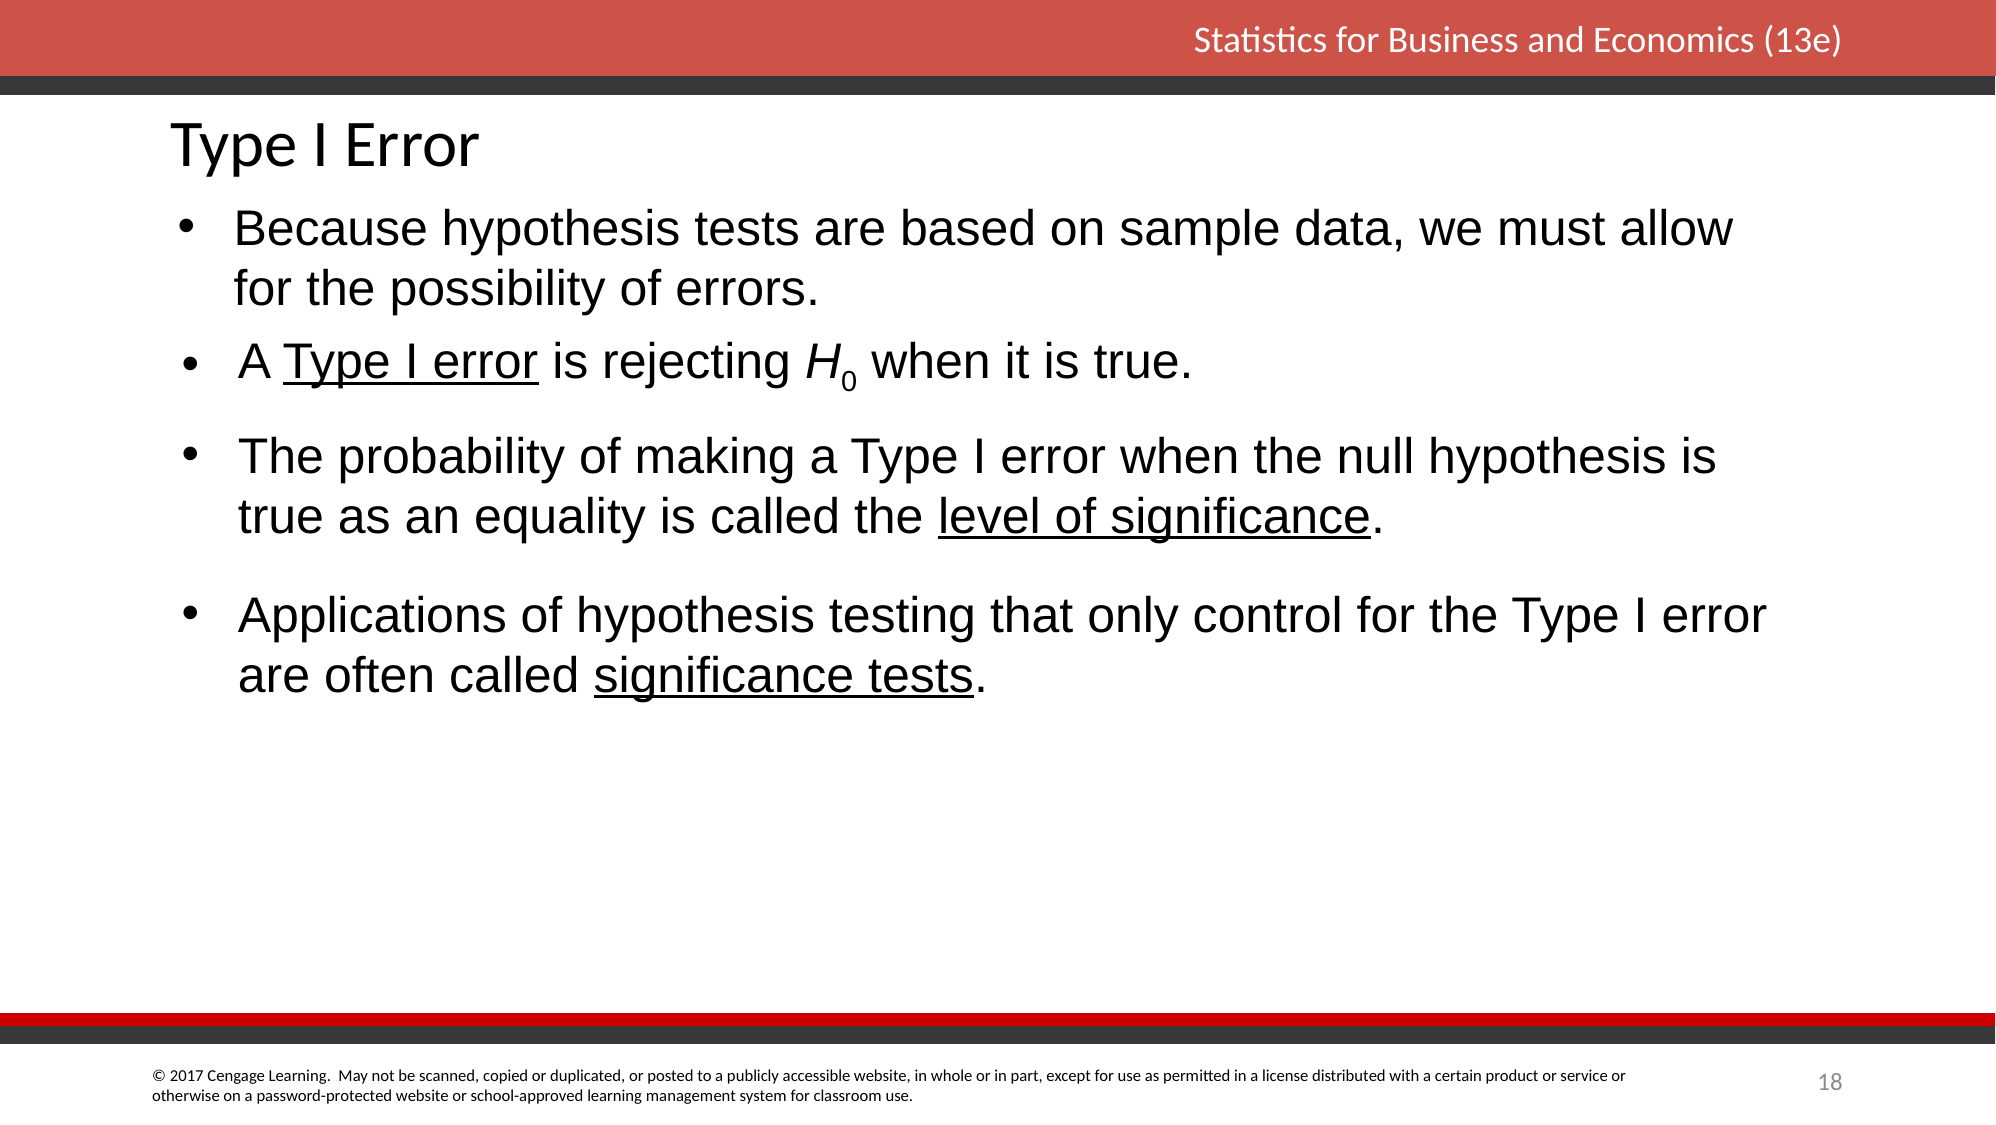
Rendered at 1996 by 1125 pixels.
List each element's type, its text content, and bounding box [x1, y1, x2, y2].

slide_number 18 [1755, 1057, 1858, 1103]
picture [0, 76, 1996, 95]
text_box Applications of hypothesis testing that only control for the Type I error are often called significance tests. [166, 560, 1805, 724]
text_box The probability of making a Type I error when the null hypothesis is true as an equality is called the level of significance. [166, 395, 1805, 560]
text_box A Type I error is rejecting H0 when it is true. [166, 320, 1805, 395]
picture [0, 1027, 1996, 1044]
title Type I Error [154, 81, 1851, 207]
text_box Because hypothesis tests are based on sample data, we must allow for the possibility of errors. [162, 183, 1801, 327]
